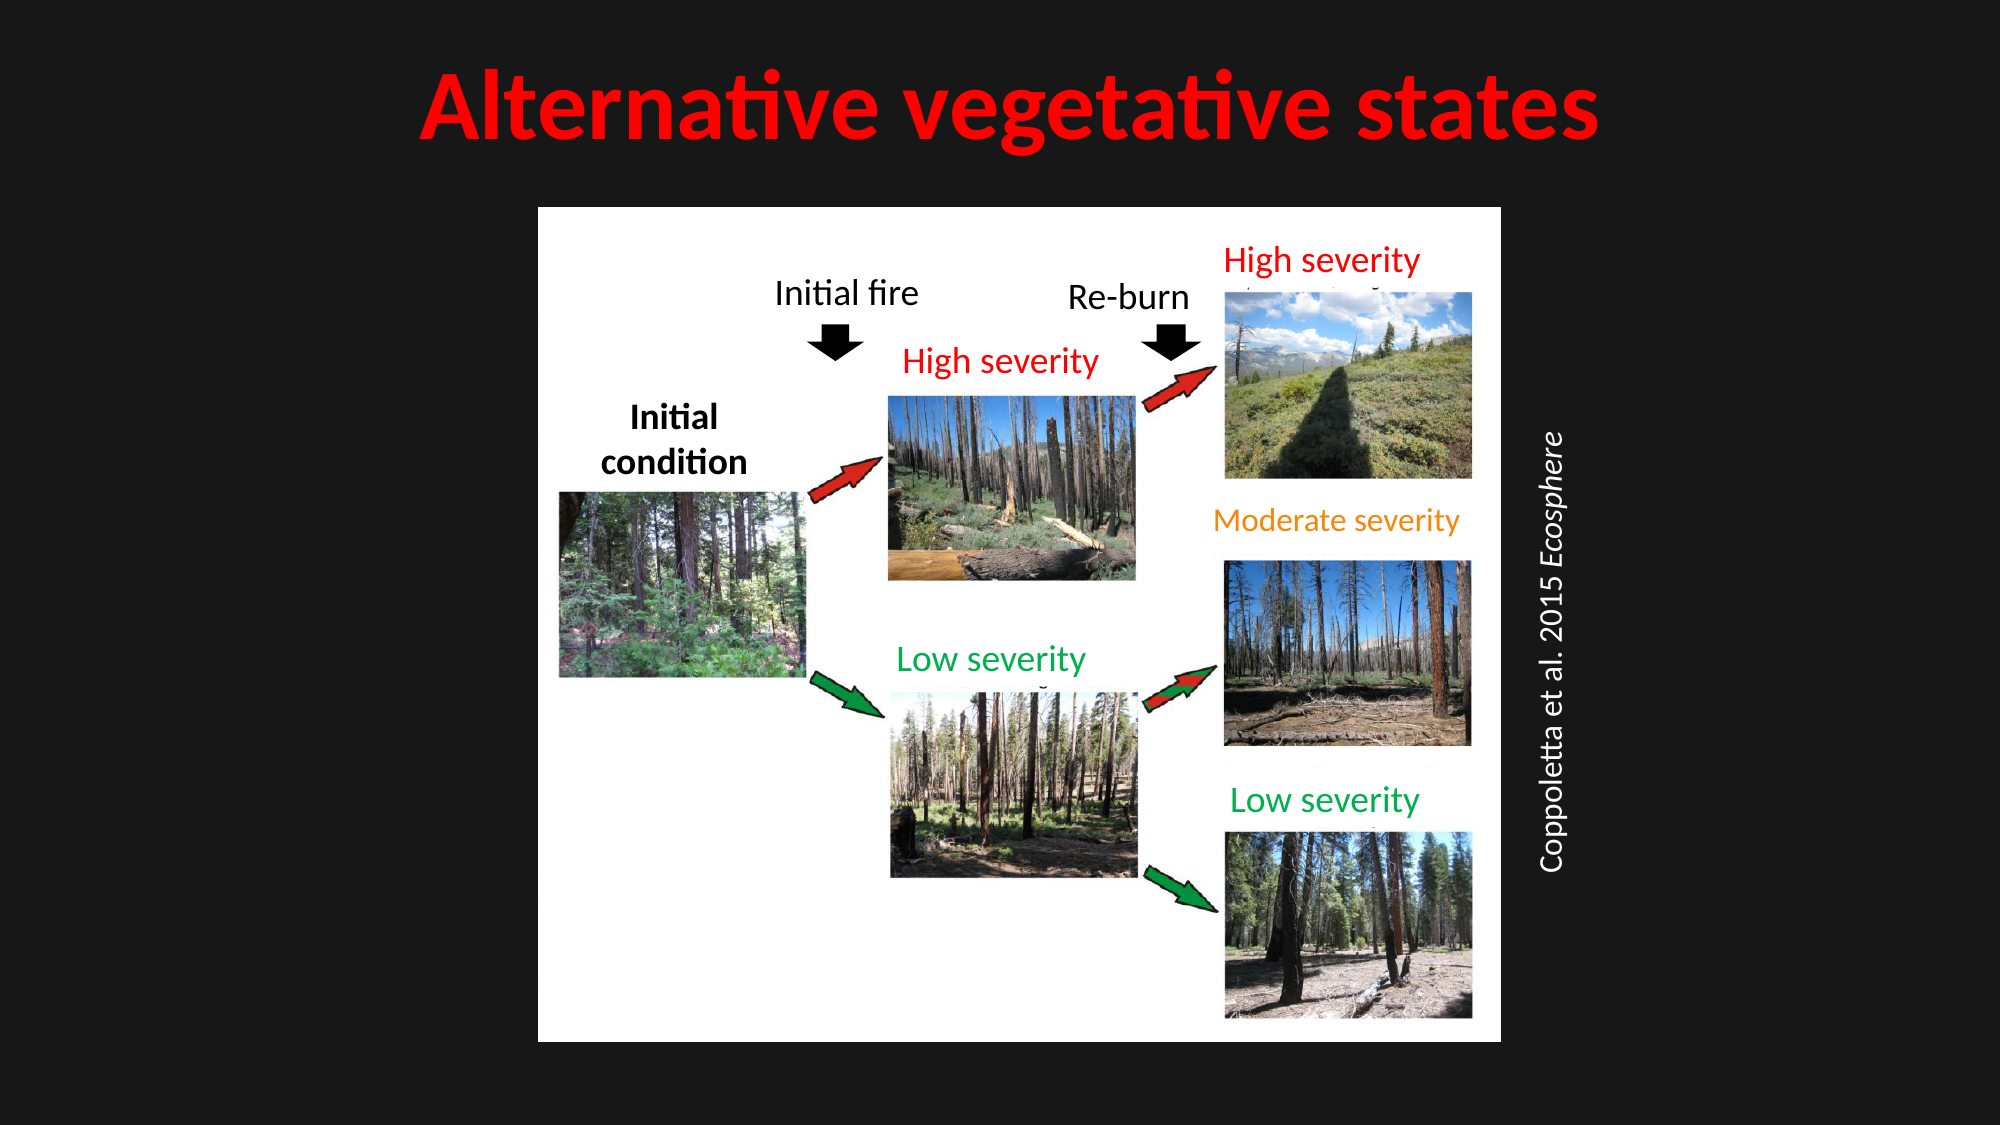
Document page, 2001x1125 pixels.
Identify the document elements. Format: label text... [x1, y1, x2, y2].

text_box Alternative vegetative states [62, 32, 1958, 167]
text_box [538, 207, 1577, 1042]
